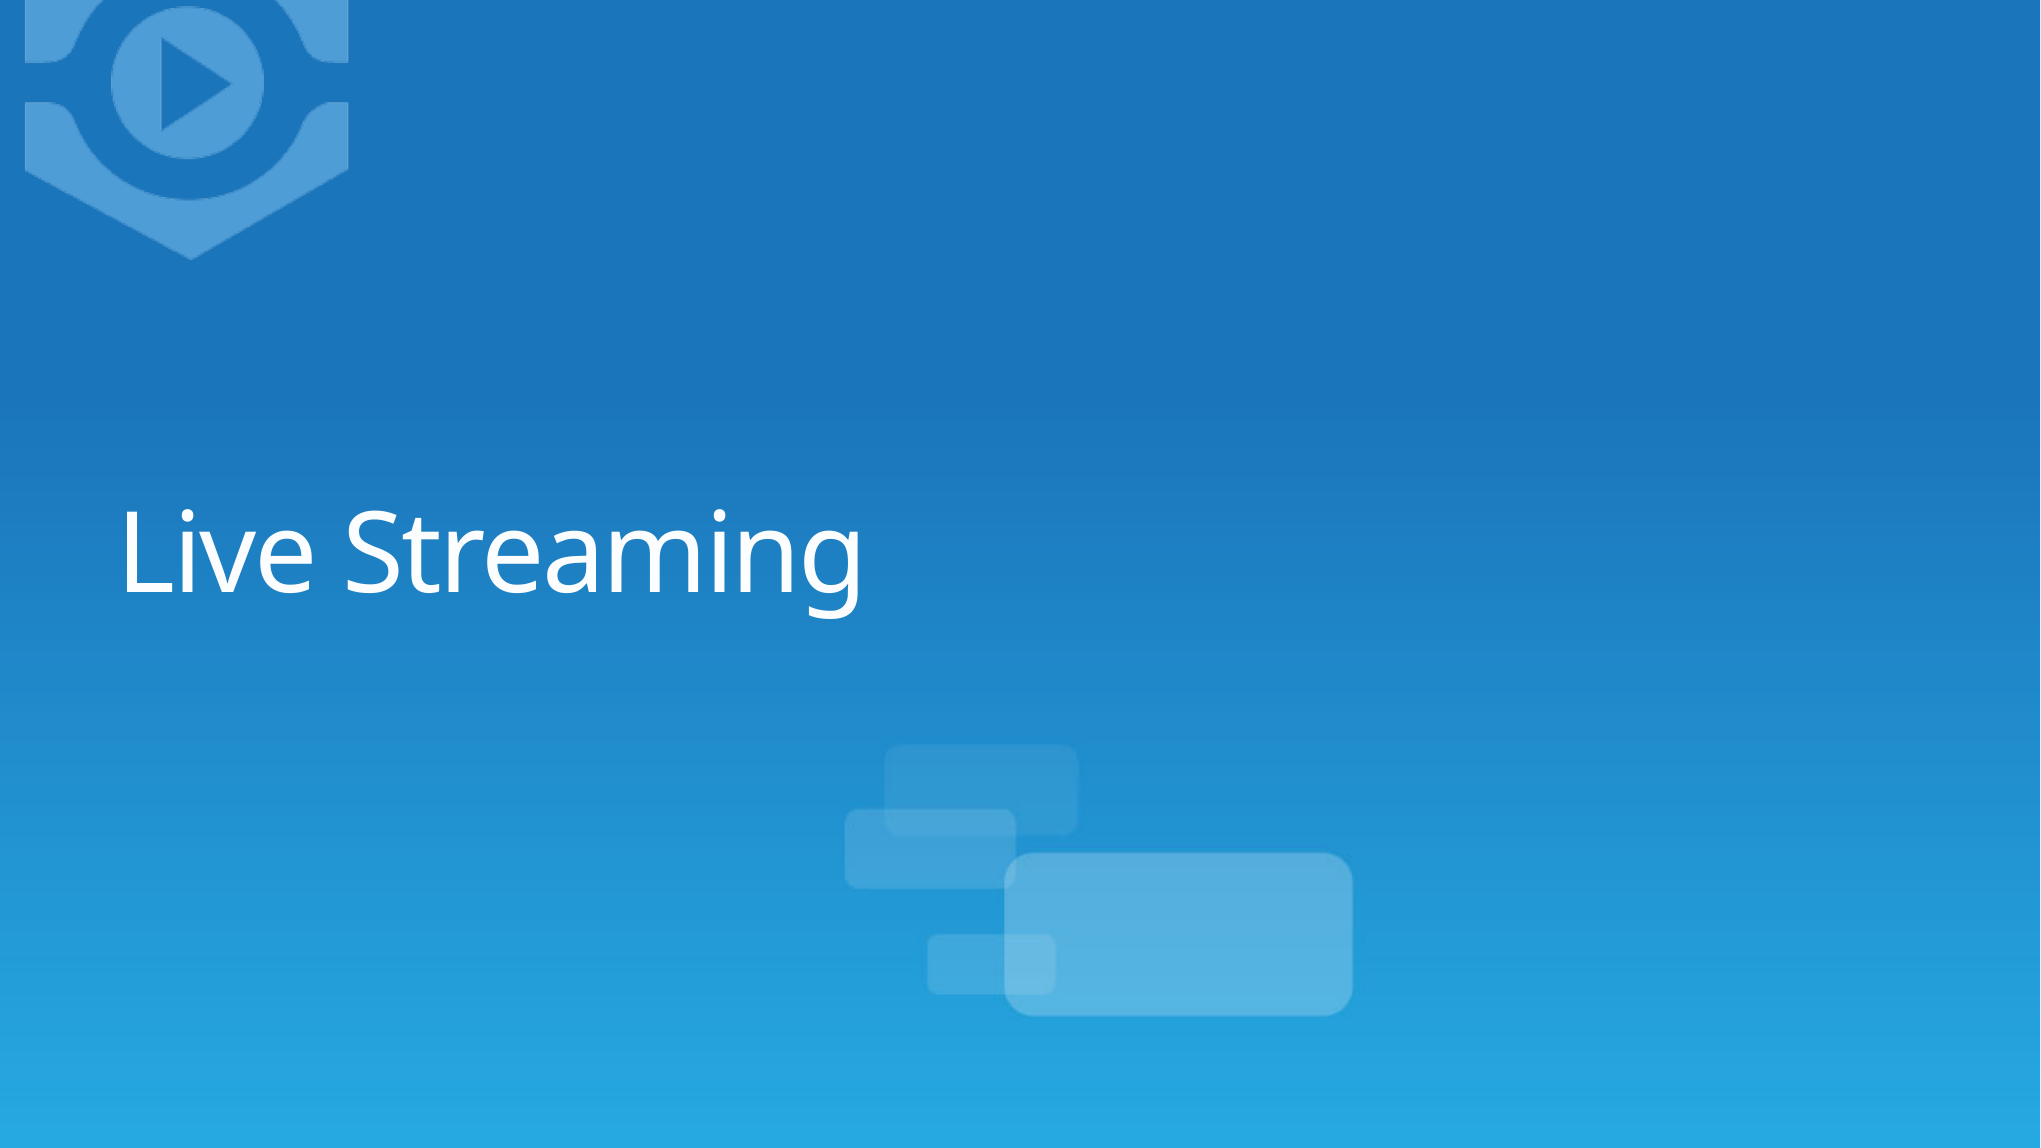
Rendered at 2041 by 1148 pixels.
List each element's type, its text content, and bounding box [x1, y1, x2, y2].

picture [0, 0, 2041, 1148]
list Live Streaming [86, 455, 1954, 641]
